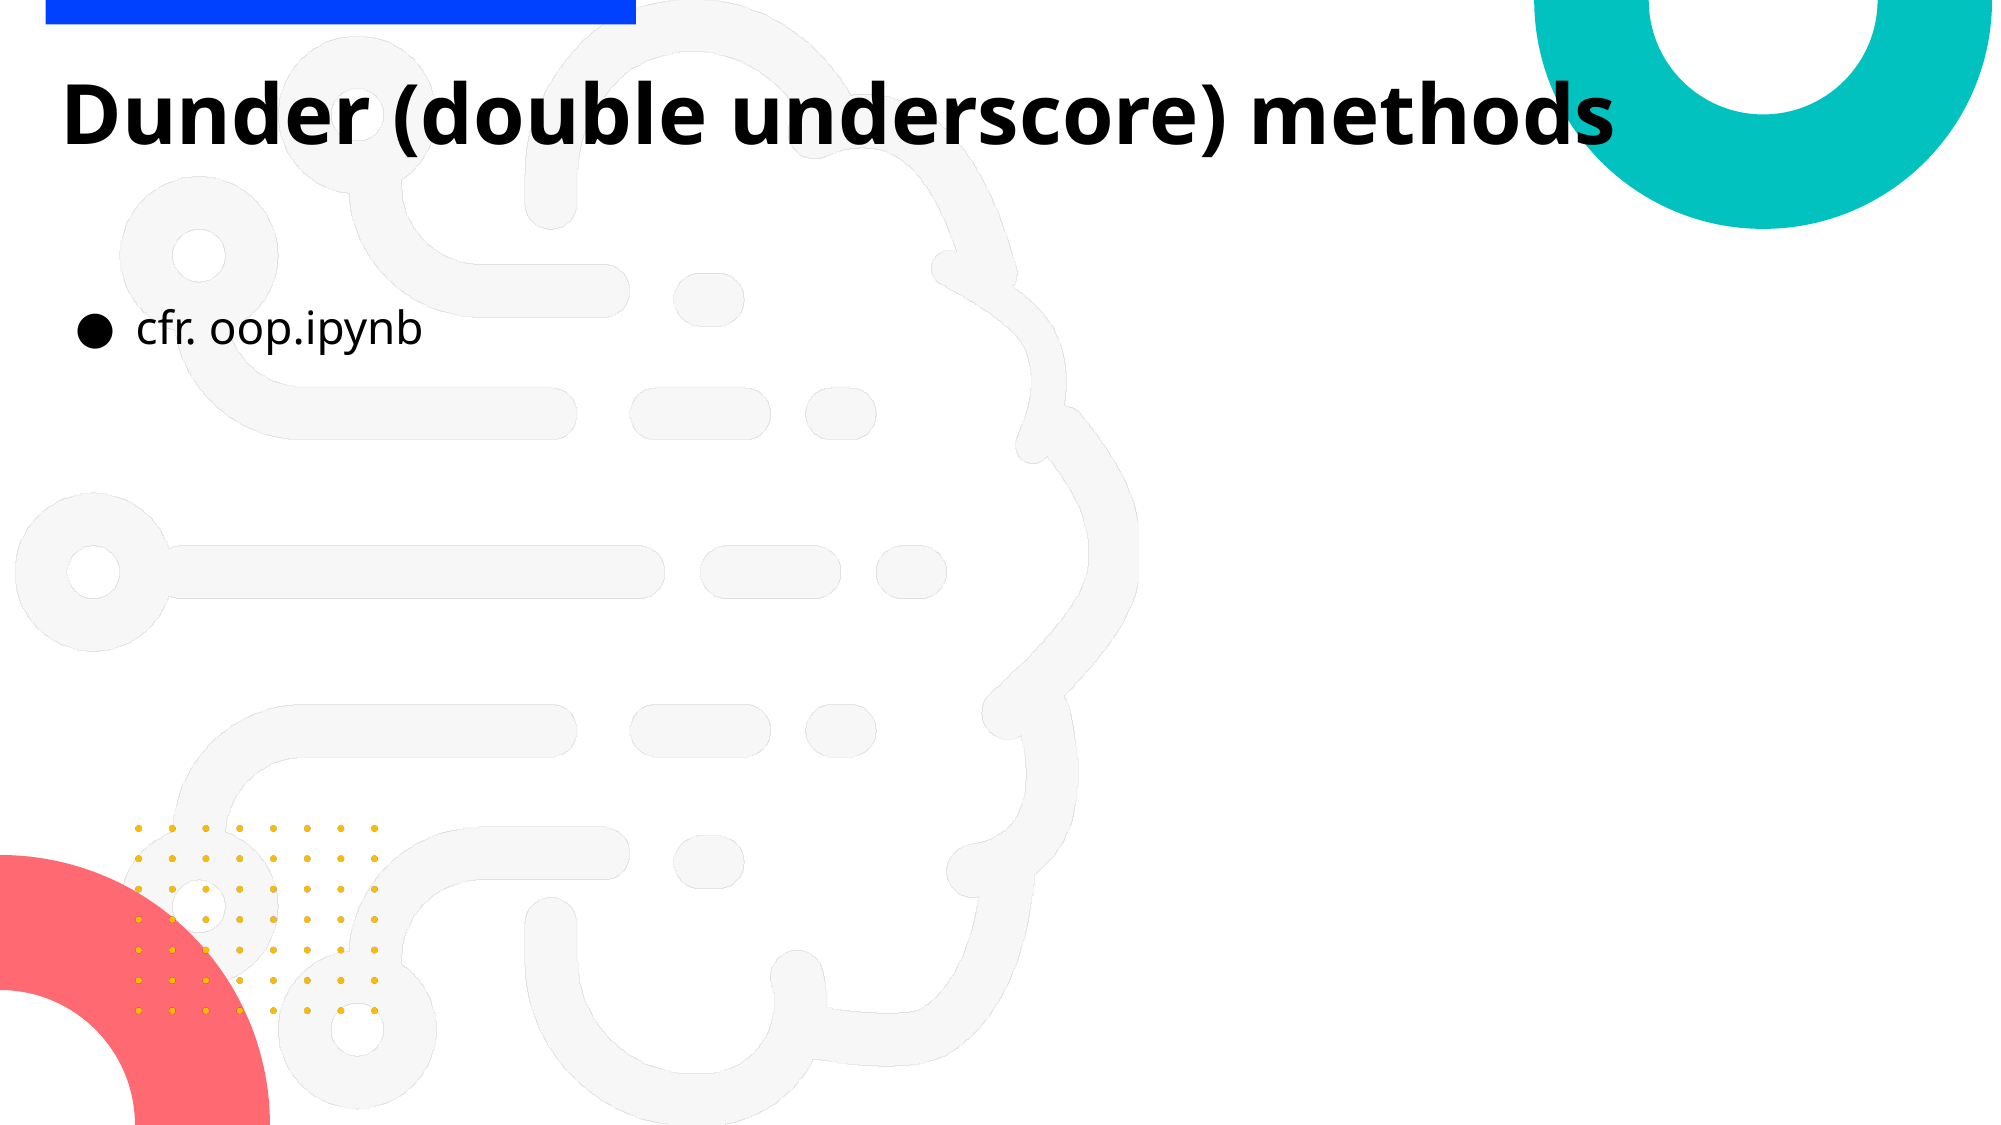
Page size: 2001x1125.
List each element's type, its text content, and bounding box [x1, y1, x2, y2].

text_box cfr. oop.ipynb [45, 256, 1746, 369]
picture [135, 825, 378, 1014]
title Dunder (double underscore) methods [45, 53, 1746, 185]
